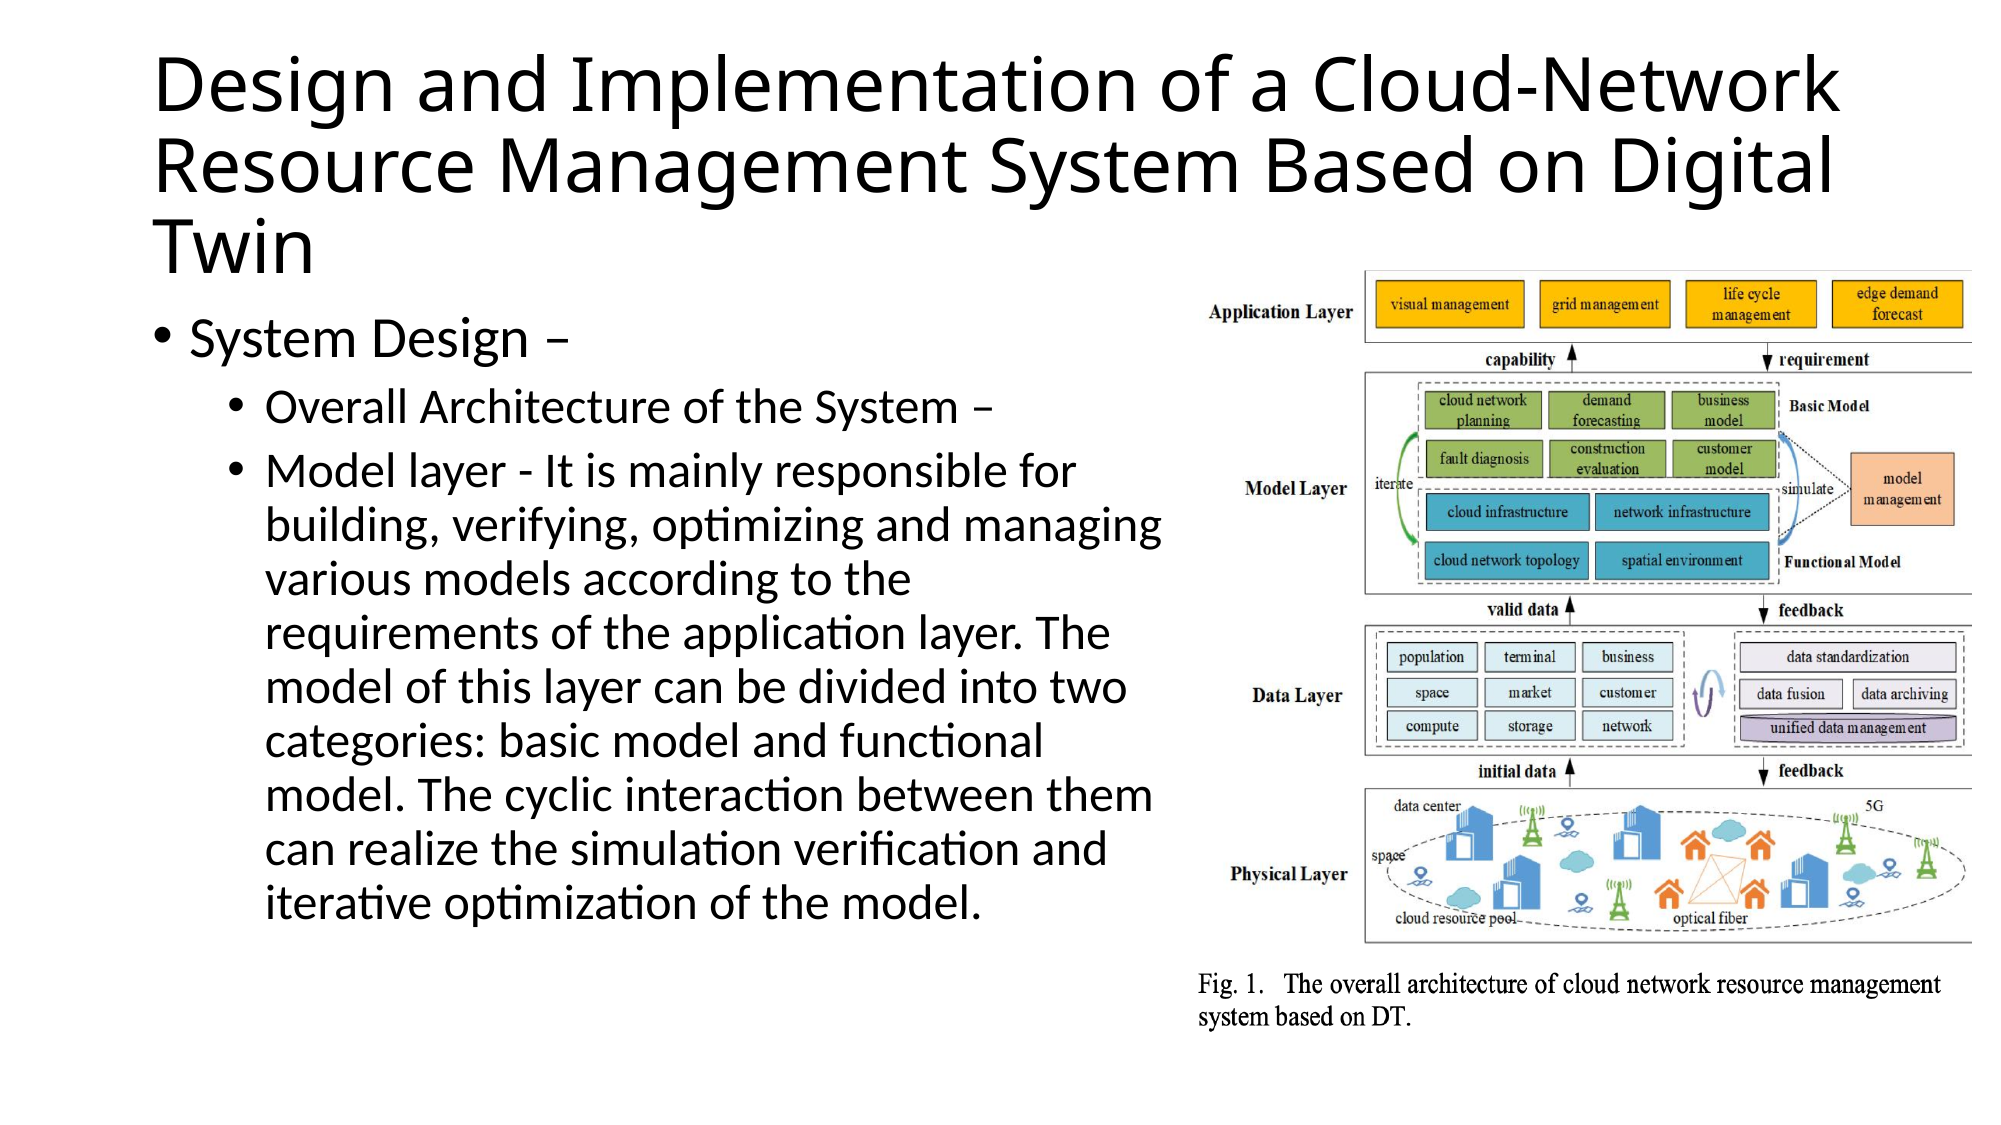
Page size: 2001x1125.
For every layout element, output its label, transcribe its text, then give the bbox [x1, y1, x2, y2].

title Design and Implementation of a Cloud-Network Resource Management System Based on Digital Twin [137, 59, 1899, 278]
list System Design – Overall Architecture of the System – Model layer - It is mainly responsible for building, verifying, optimizing and managing various models according to the requirements of the application layer. The model of this layer can be divided into two categories: basic model and functional model. The cyclic interaction between them can realize the simulation verification and iterative optimization of the model. [137, 299, 1212, 1066]
picture [1186, 263, 1978, 1052]
